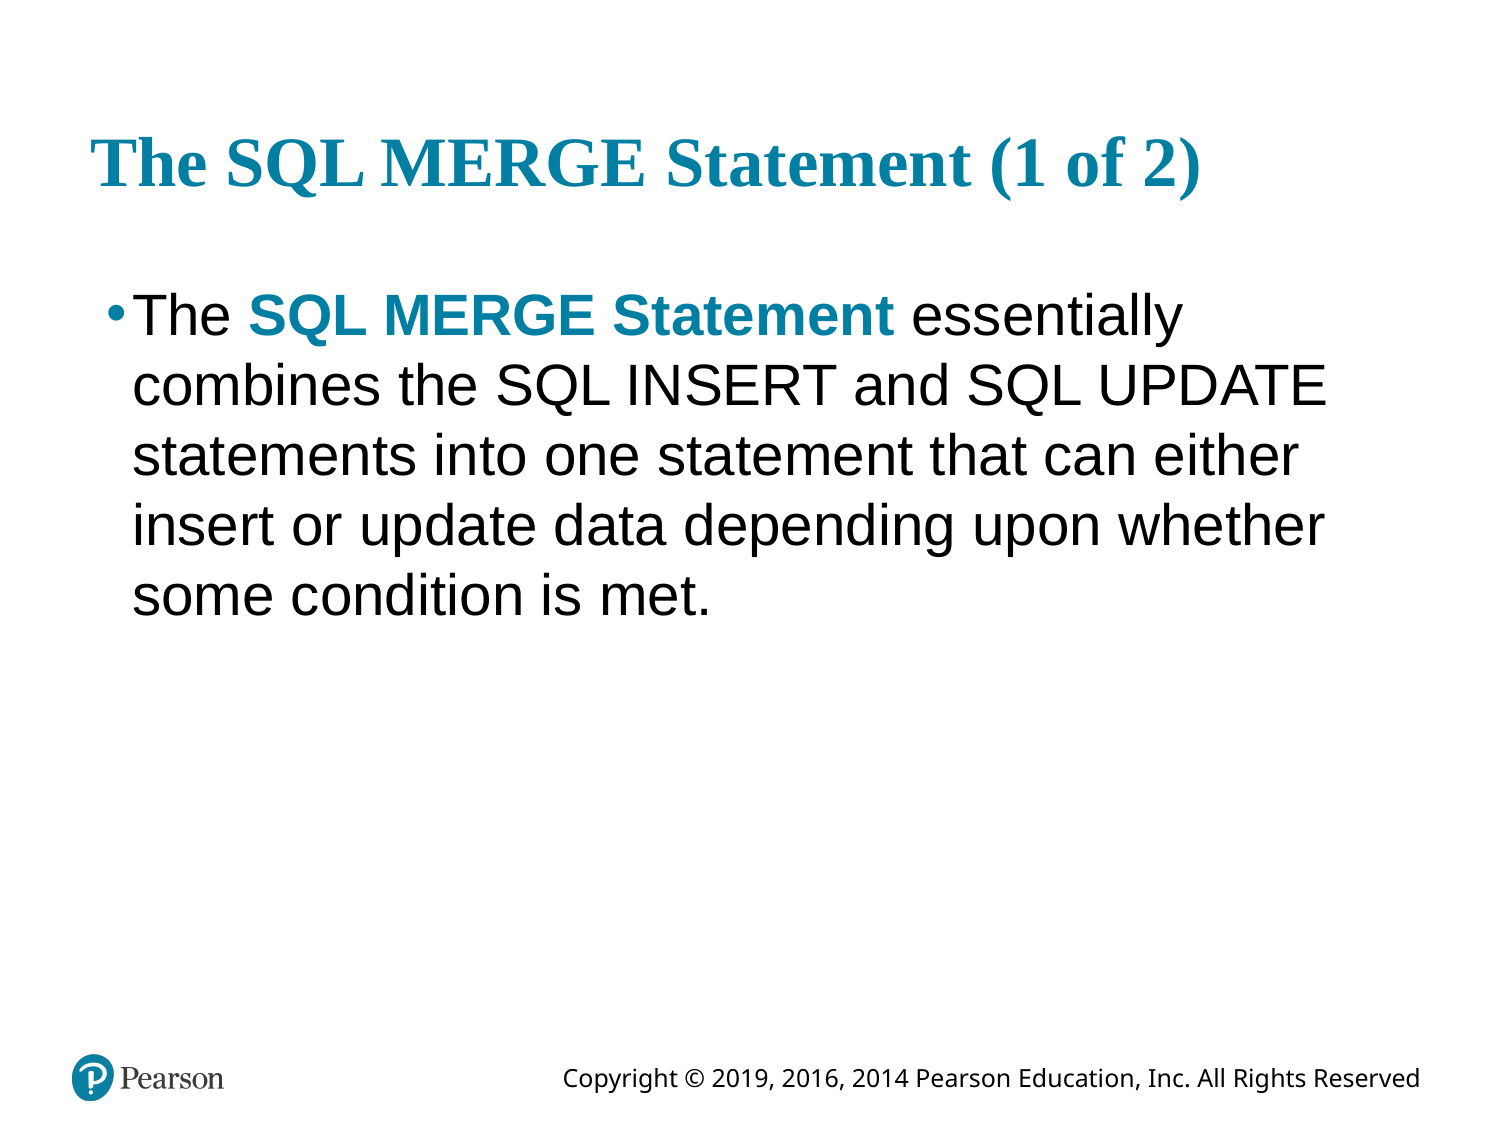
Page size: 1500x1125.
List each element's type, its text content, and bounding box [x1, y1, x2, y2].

title The SQL MERGE Statement (1 of 2) [75, 35, 1425, 216]
picture [72, 1087, 83, 1101]
picture [72, 1054, 88, 1070]
list The SQL MERGE Statement essentially combines the SQL INSERT and SQL UPDATE statements into one statement that can either insert or update data depending upon whether some condition is met. [75, 262, 1425, 1005]
picture [98, 1054, 224, 1101]
picture [80, 1063, 106, 1088]
